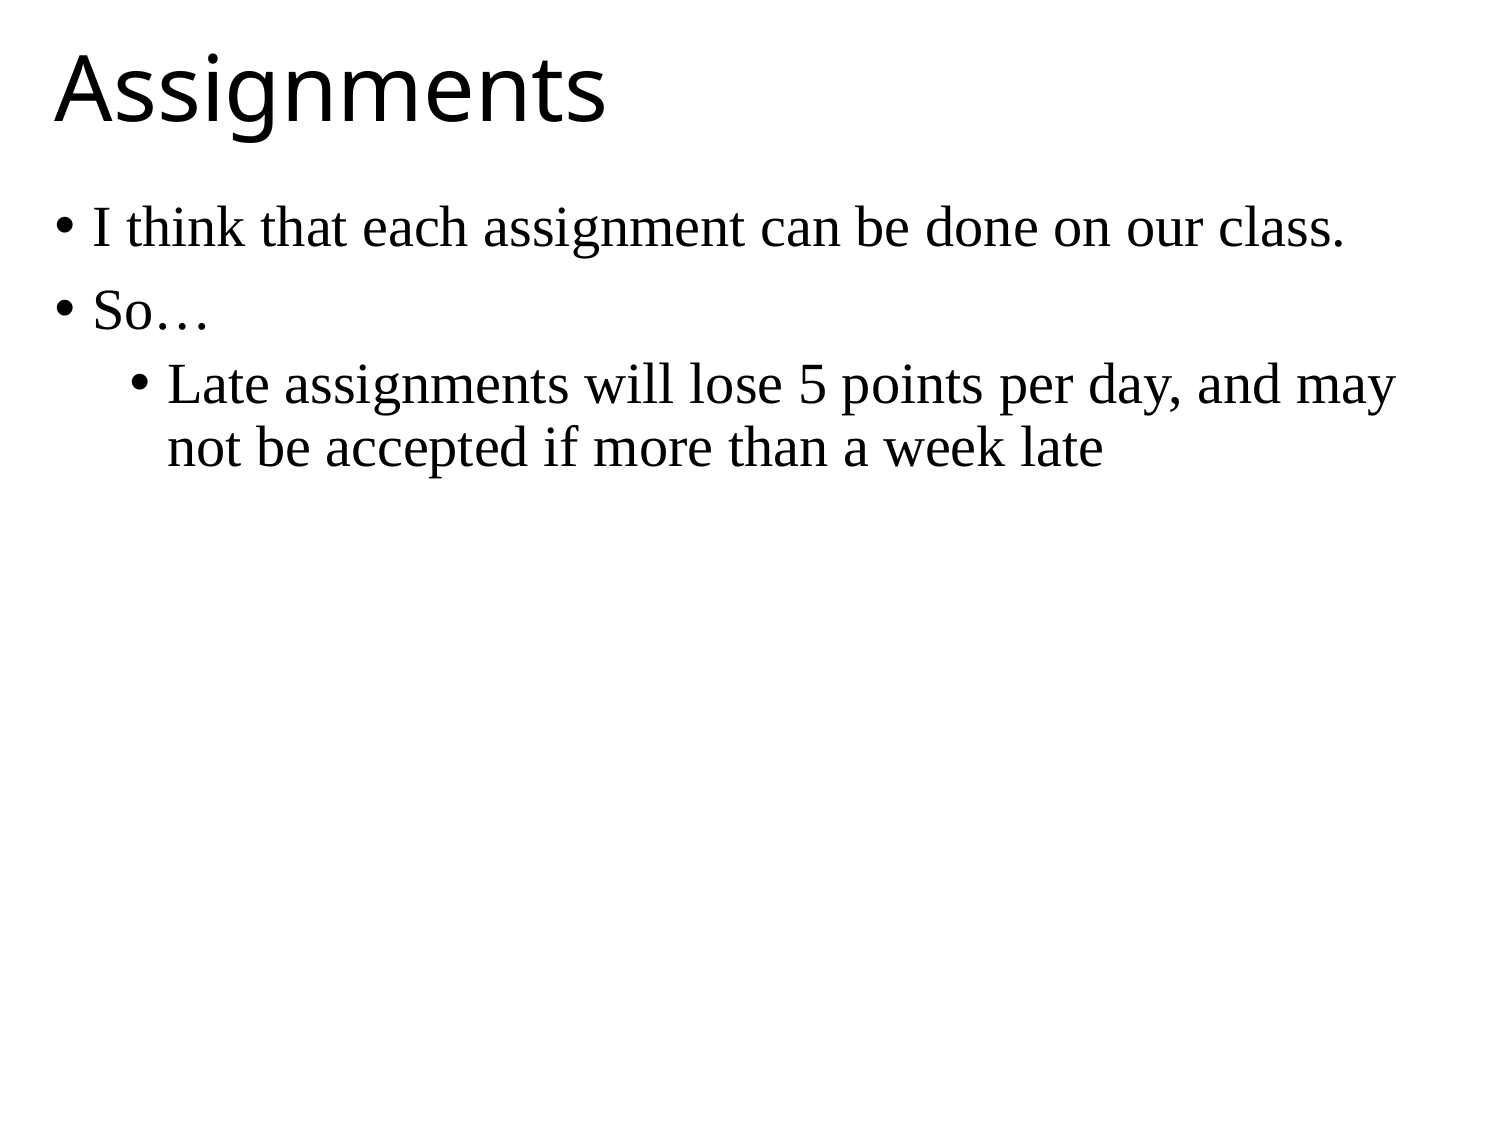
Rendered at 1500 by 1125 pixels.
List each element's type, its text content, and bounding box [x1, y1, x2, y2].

list I think that each assignment can be done on our class. So… Late assignments will lose 5 points per day, and may not be accepted if more than a week late [39, 188, 1461, 1085]
title Assignments [39, 22, 1461, 161]
